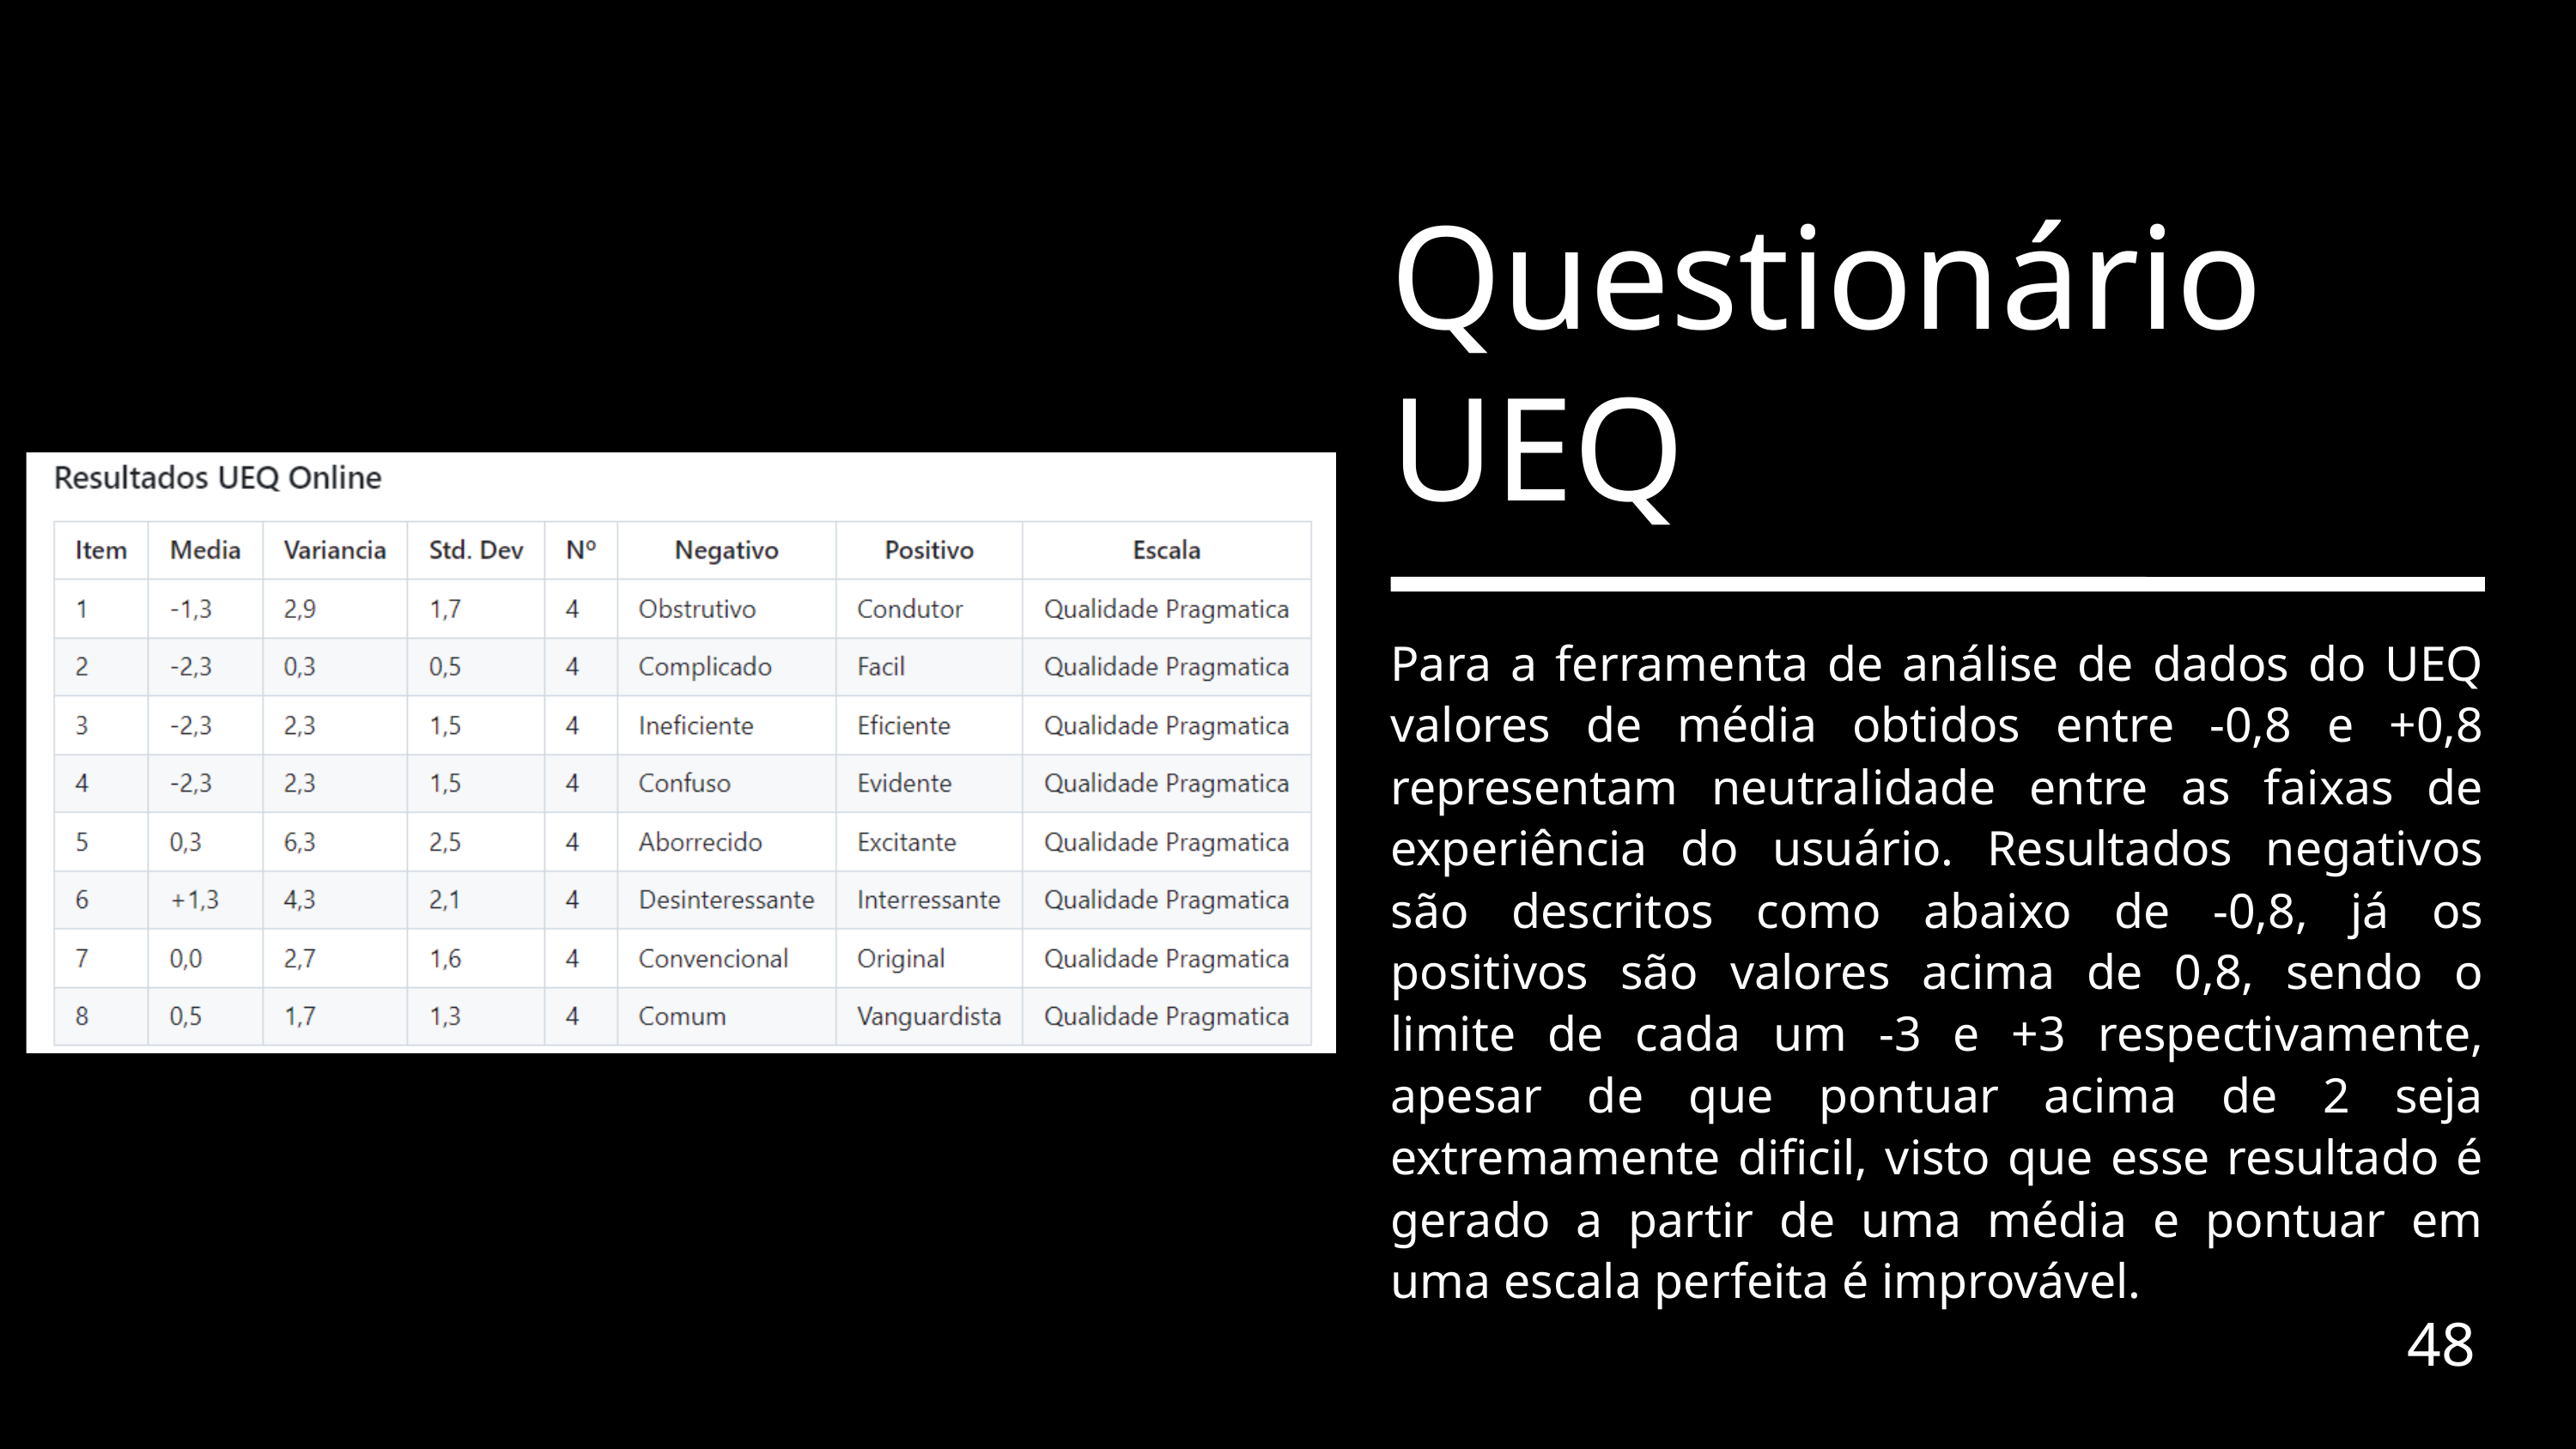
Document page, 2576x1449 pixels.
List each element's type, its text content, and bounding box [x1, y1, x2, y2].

text_box Questionário UEQ [1390, 186, 2485, 530]
text_box [26, 452, 1336, 1053]
text_box Para a ferramenta de análise de dados do UEQ valores de média obtidos entre -0,8 e +0,8 representam neutralidade entre as faixas de experiência do usuário. Resultados negativos são descritos como abaixo de -0,8, já os positivos são valores acima de 0,8, sendo o limite de cada um -3 e +3 respectivamente, apesar de que pontuar acima de 2 seja extremamente dificil, visto que esse resultado é gerado a partir de uma média e pontuar em uma escala perfeita é improvável. [1390, 628, 2485, 1308]
text_box 48 [2407, 1294, 2476, 1379]
